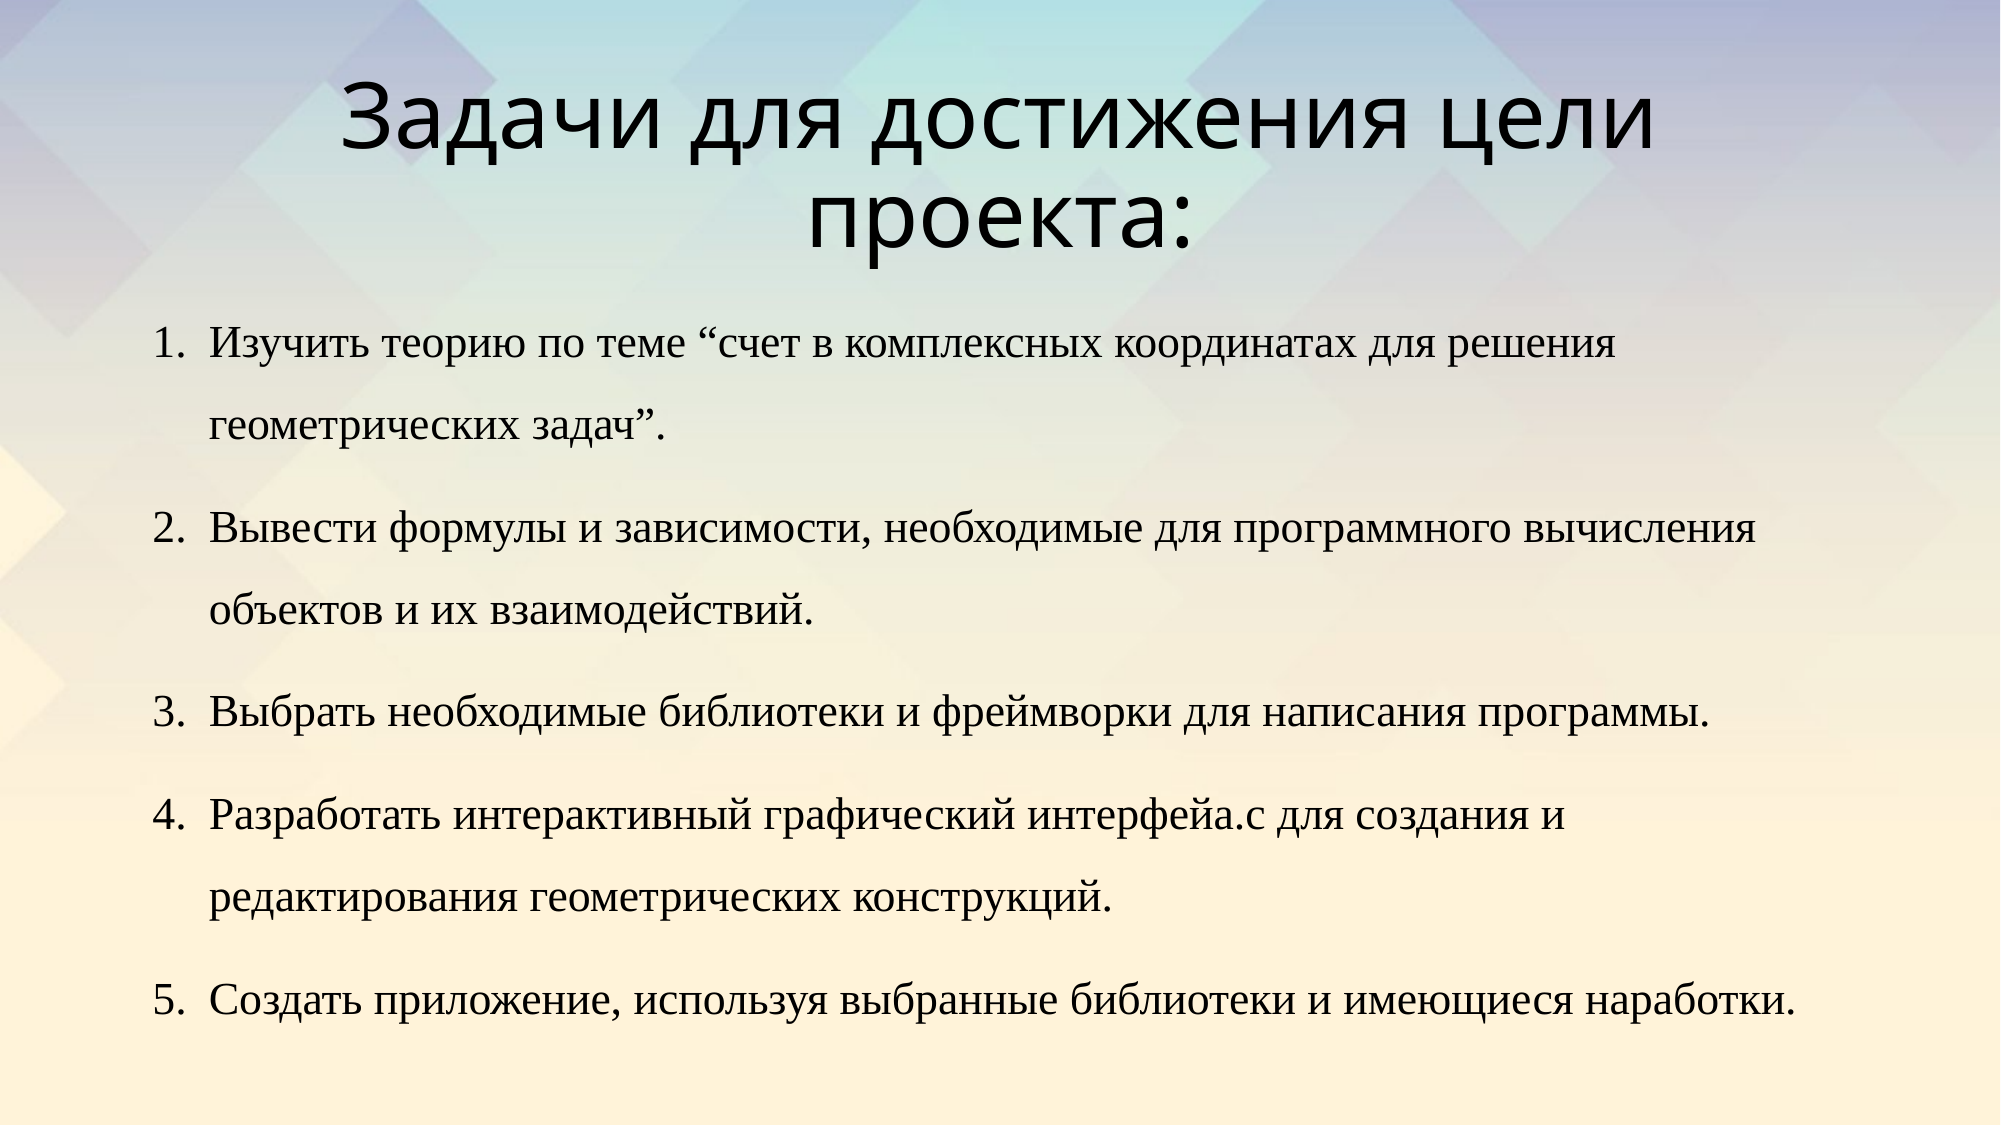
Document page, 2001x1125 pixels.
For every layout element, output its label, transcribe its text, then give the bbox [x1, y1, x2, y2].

picture [0, 0, 2001, 1125]
list Изучить теорию по теме “счет в комплексных координатах для решения геометрических задач”. Вывести формулы и зависимости, необходимые для программного вычисления объектов и их взаимодействий. Выбрать необходимые библиотеки и фреймворки для написания программы. Разработать интерактивный графический интерфейa.с для создания и редактирования геометрических конструкций. Создать приложение, используя выбранные библиотеки и имеющиеся наработки. [137, 277, 1863, 992]
title Задачи для достижения цели проекта: [137, 59, 1863, 277]
